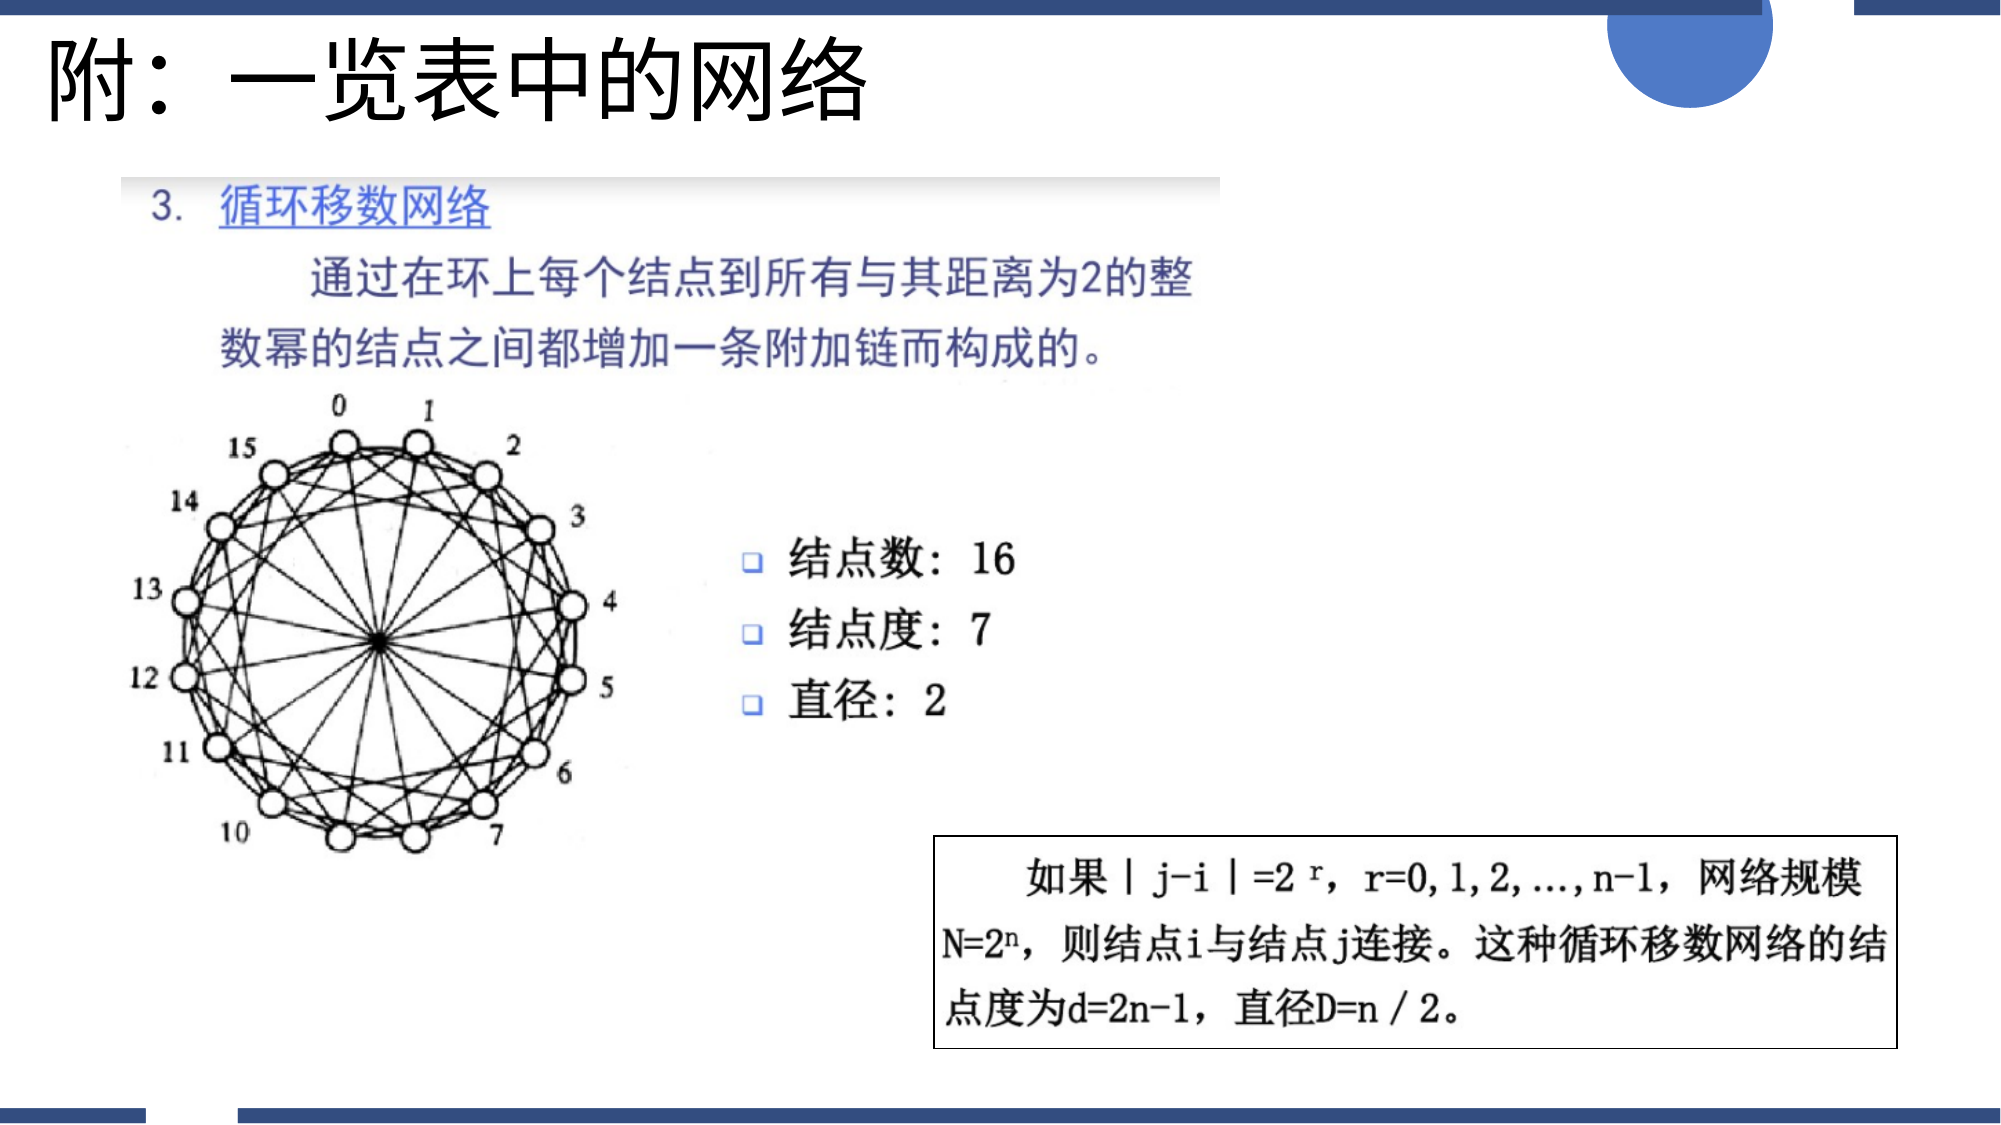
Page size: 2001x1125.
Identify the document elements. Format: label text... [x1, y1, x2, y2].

text_box 附：一览表中的网络 [29, 27, 1103, 106]
picture [121, 177, 1897, 1048]
